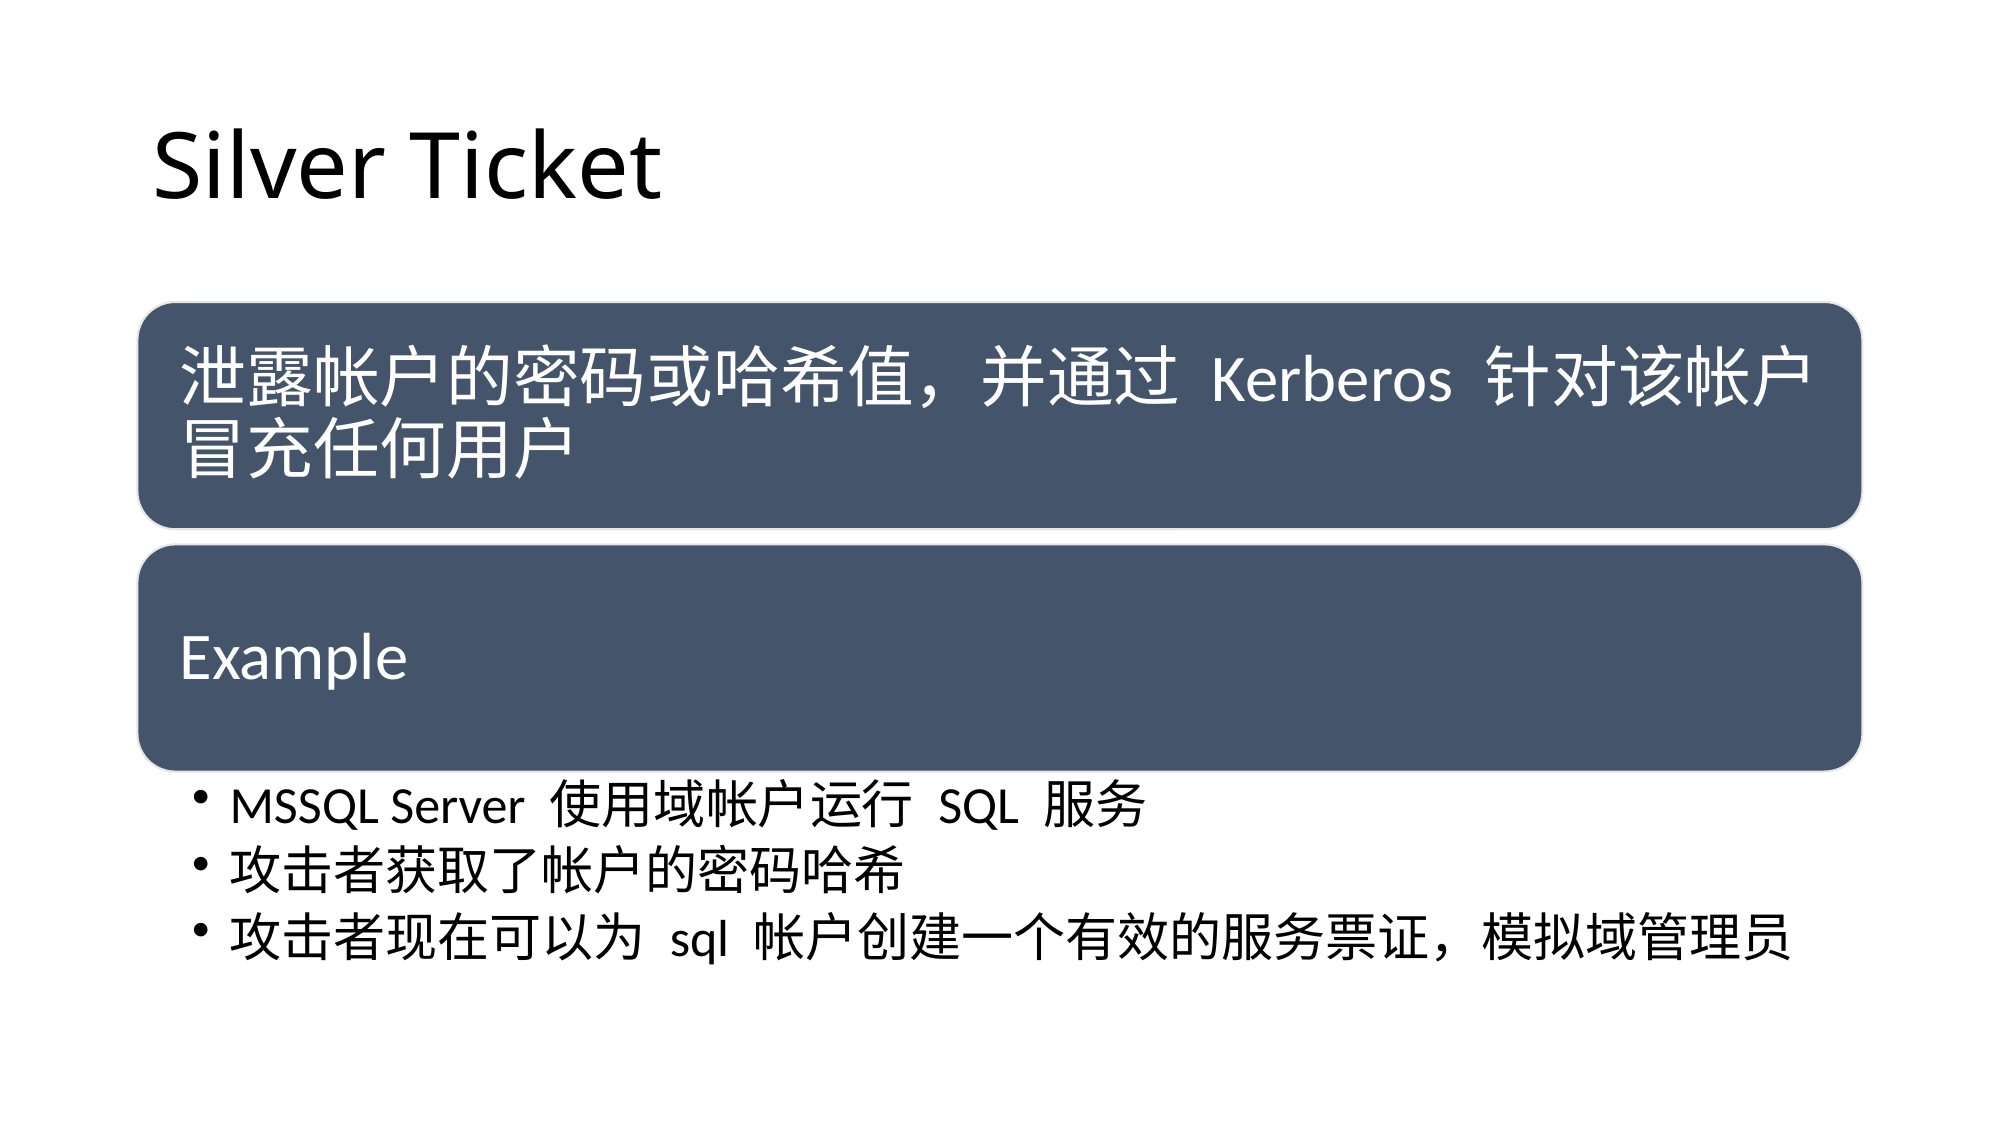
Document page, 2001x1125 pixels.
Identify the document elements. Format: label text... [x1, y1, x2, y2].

title Silver Ticket [137, 59, 1863, 278]
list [137, 299, 1863, 1014]
